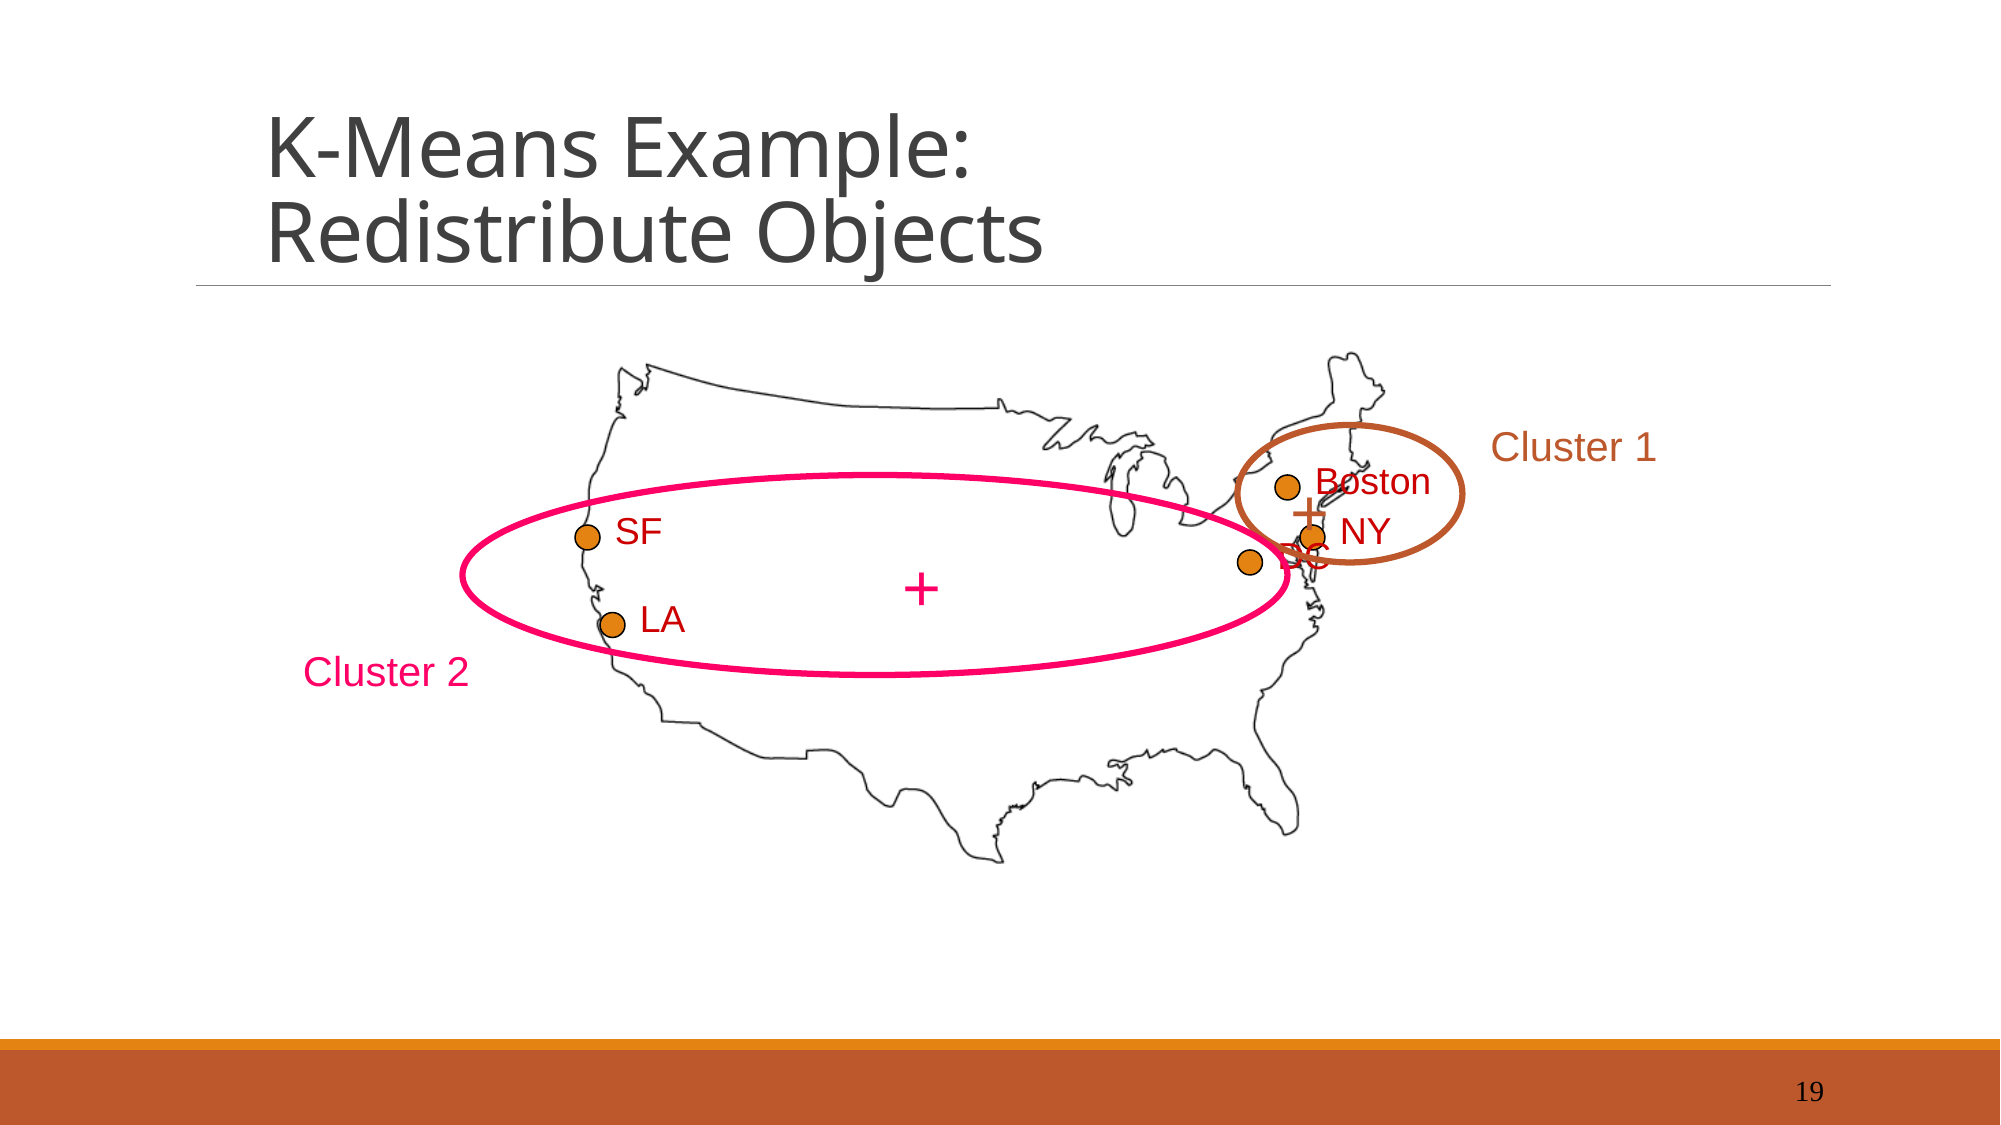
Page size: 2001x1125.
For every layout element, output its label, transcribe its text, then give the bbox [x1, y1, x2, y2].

text_box Cluster 1 [1533, 412, 1673, 478]
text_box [574, 349, 1526, 869]
slide_number 19 [1624, 1059, 1840, 1120]
text_box Cluster 2 [288, 637, 486, 703]
title K-Means Example: Redistribute Objects [249, 99, 1700, 288]
text_box [462, 507, 571, 643]
